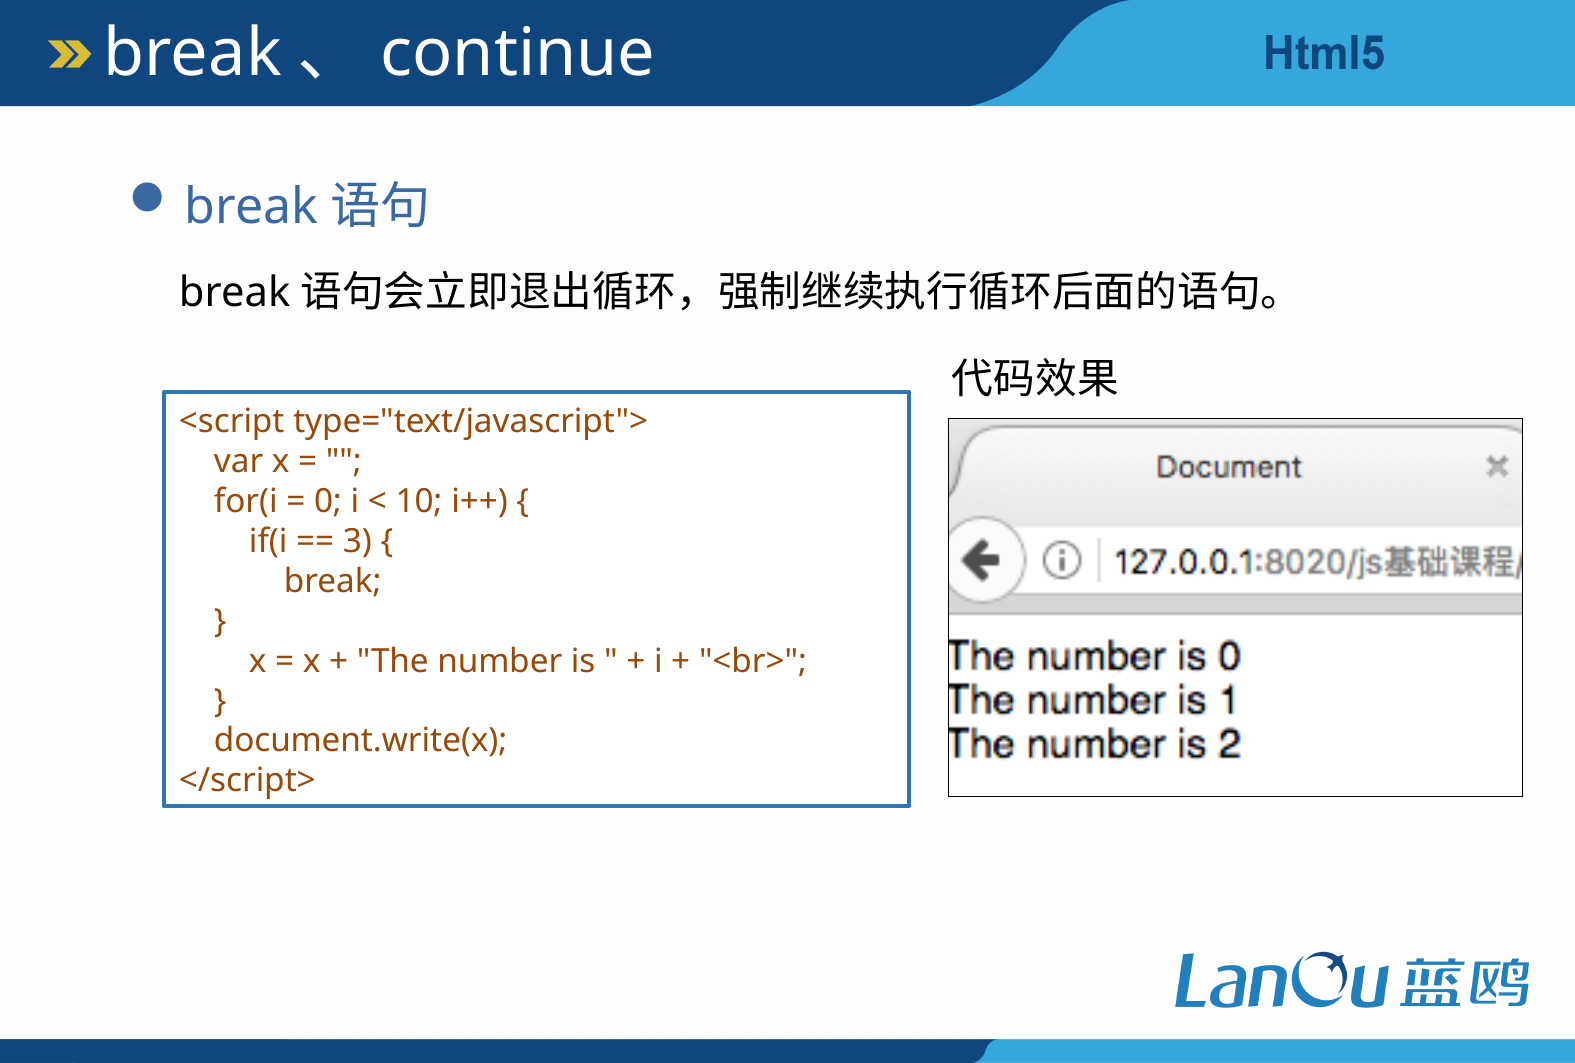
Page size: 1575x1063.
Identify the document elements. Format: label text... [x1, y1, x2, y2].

picture [0, 0, 1575, 1063]
text_box break语句会立即退出循环，强制继续执行循环后面的语句。 [164, 256, 1491, 322]
text_box break语句 [120, 166, 438, 242]
text_box <script type="text/javascript"> var x = ""; for(i = 0; i < 10; i++) { if(i == 3) { break; } x = x + "The number is " + i + "<br>"; } document.write(x); </script> [162, 390, 911, 808]
text_box break、continue [96, 1, 664, 97]
text_box 代码效果 [944, 344, 1127, 410]
